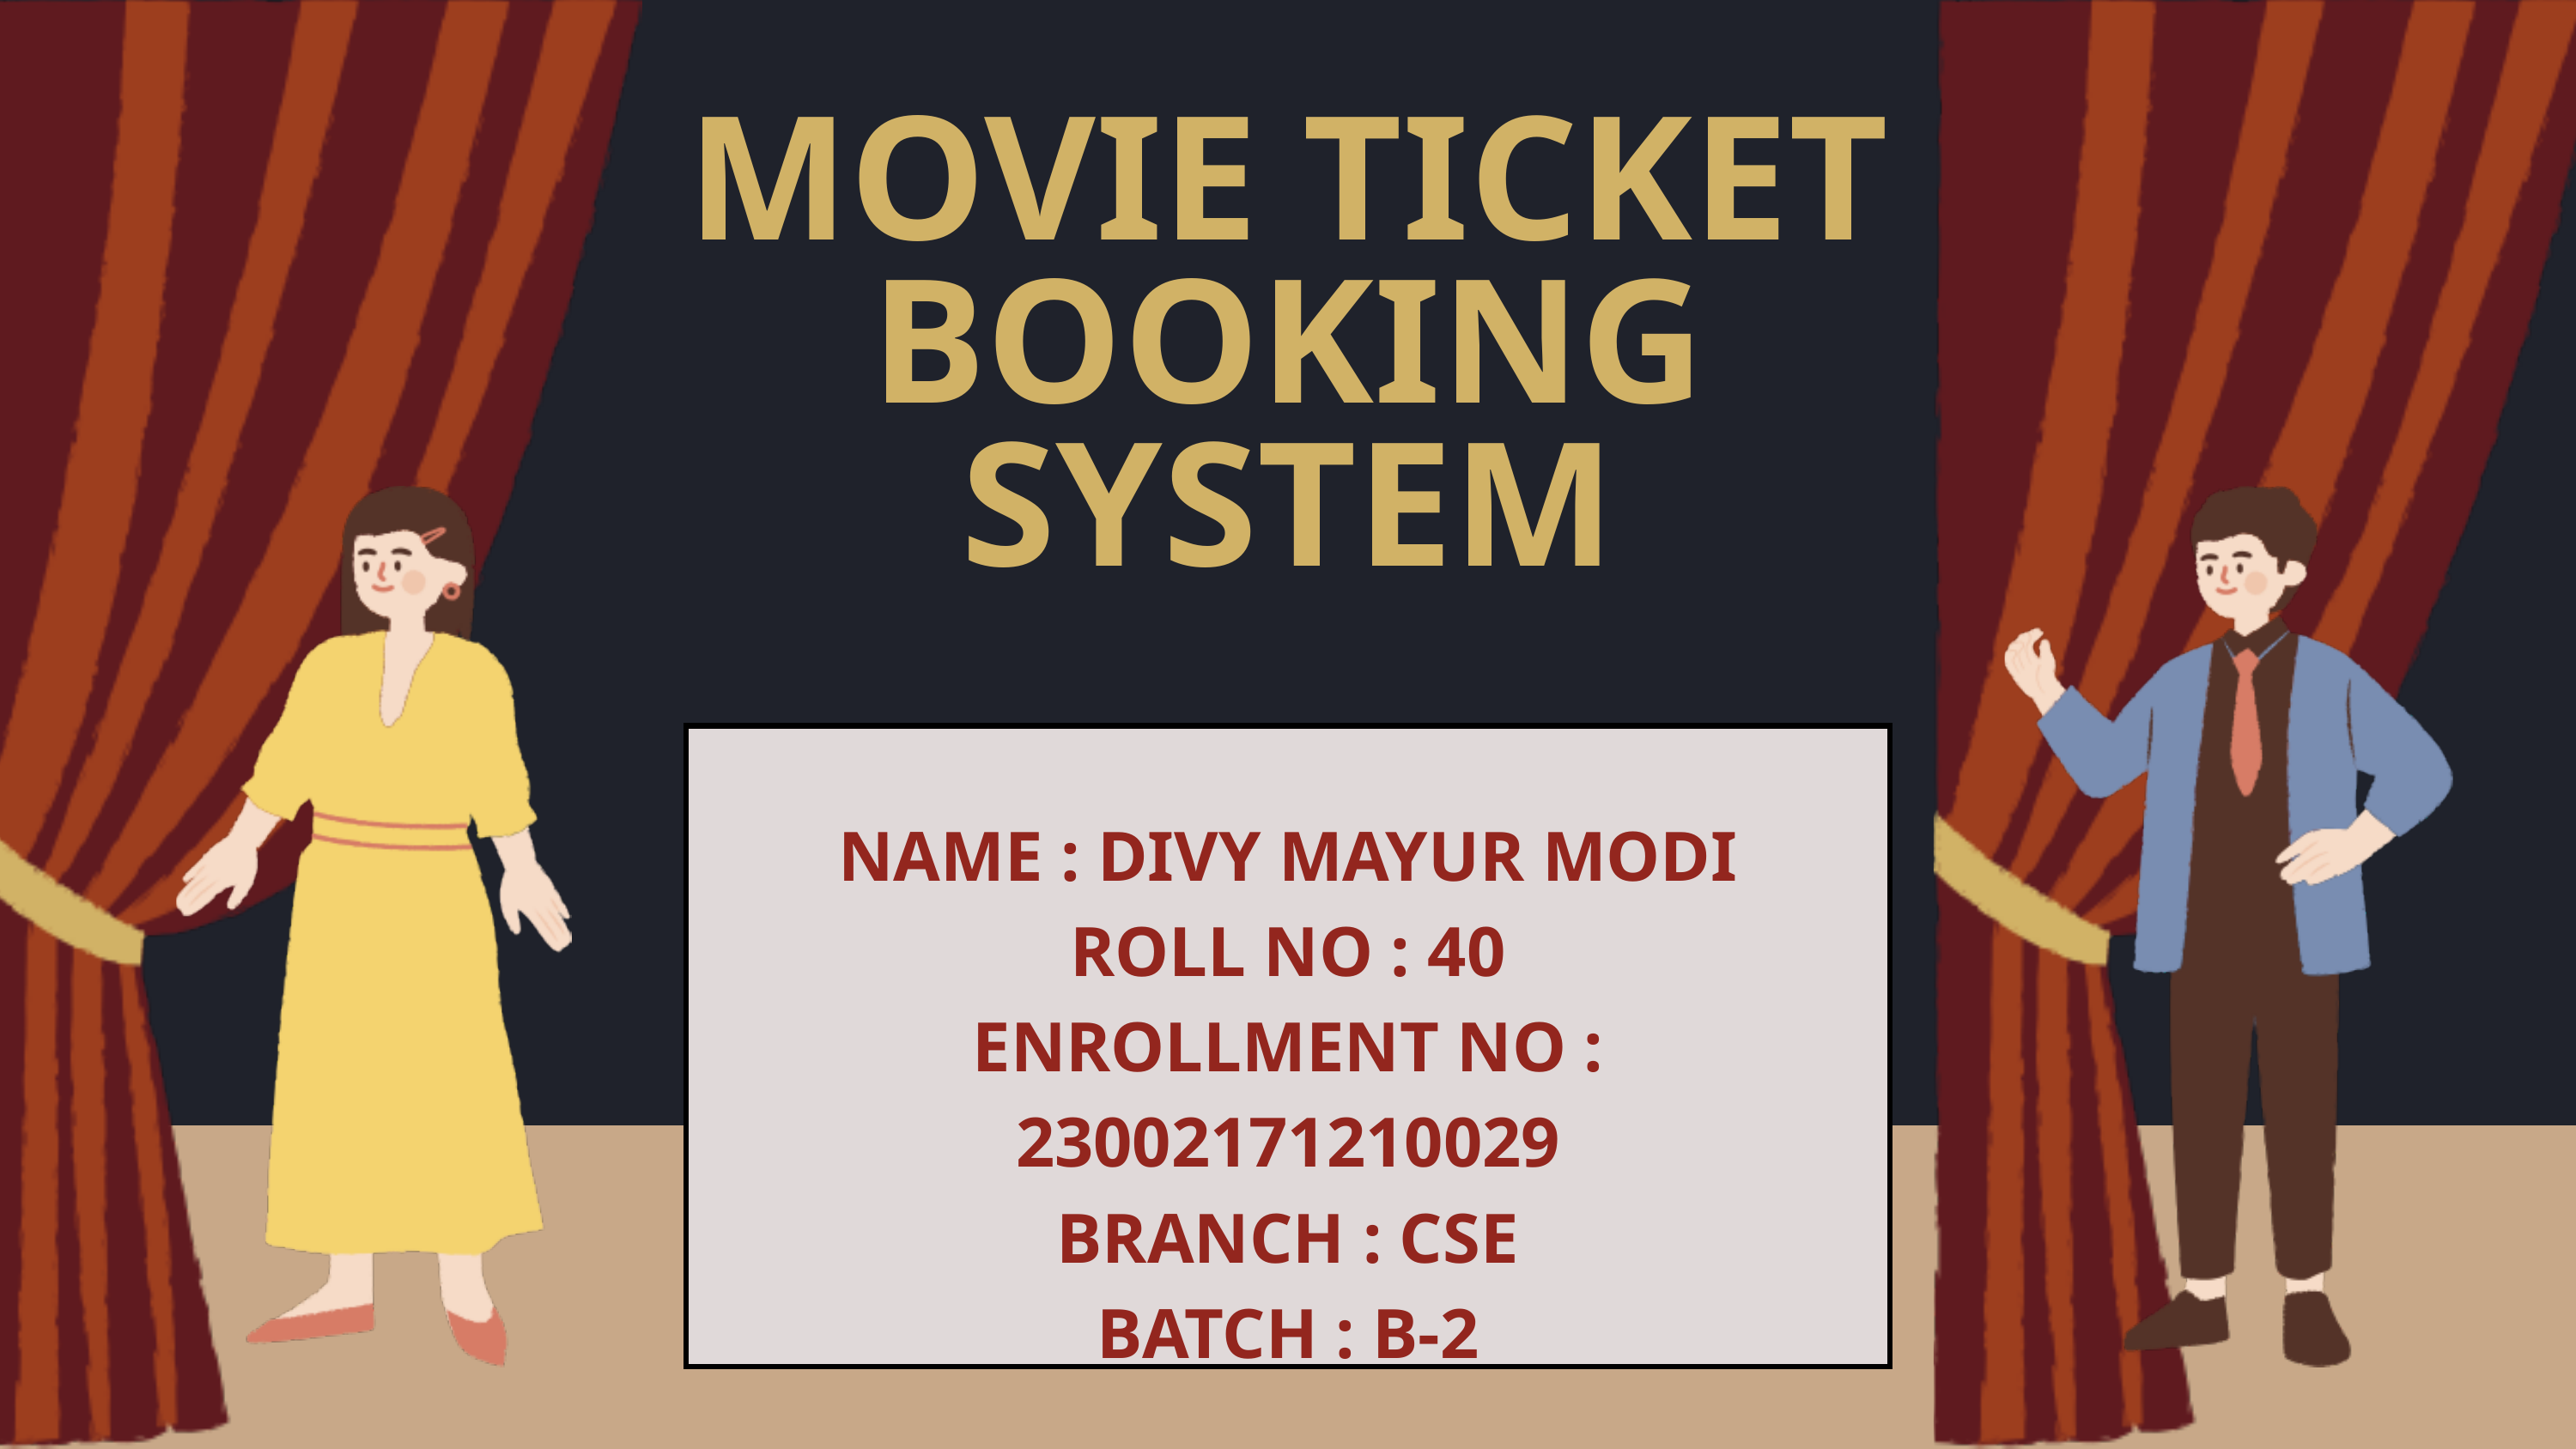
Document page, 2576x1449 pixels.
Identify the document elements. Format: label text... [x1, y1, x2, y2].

text_box [1933, 0, 2576, 1124]
text_box [0, 0, 642, 1124]
text_box MOVIE TICKET BOOKING SYSTEM [623, 111, 1953, 601]
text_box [0, 1125, 2576, 1449]
text_box [2004, 486, 2453, 1123]
text_box [176, 486, 572, 1123]
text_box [685, 725, 1891, 1367]
